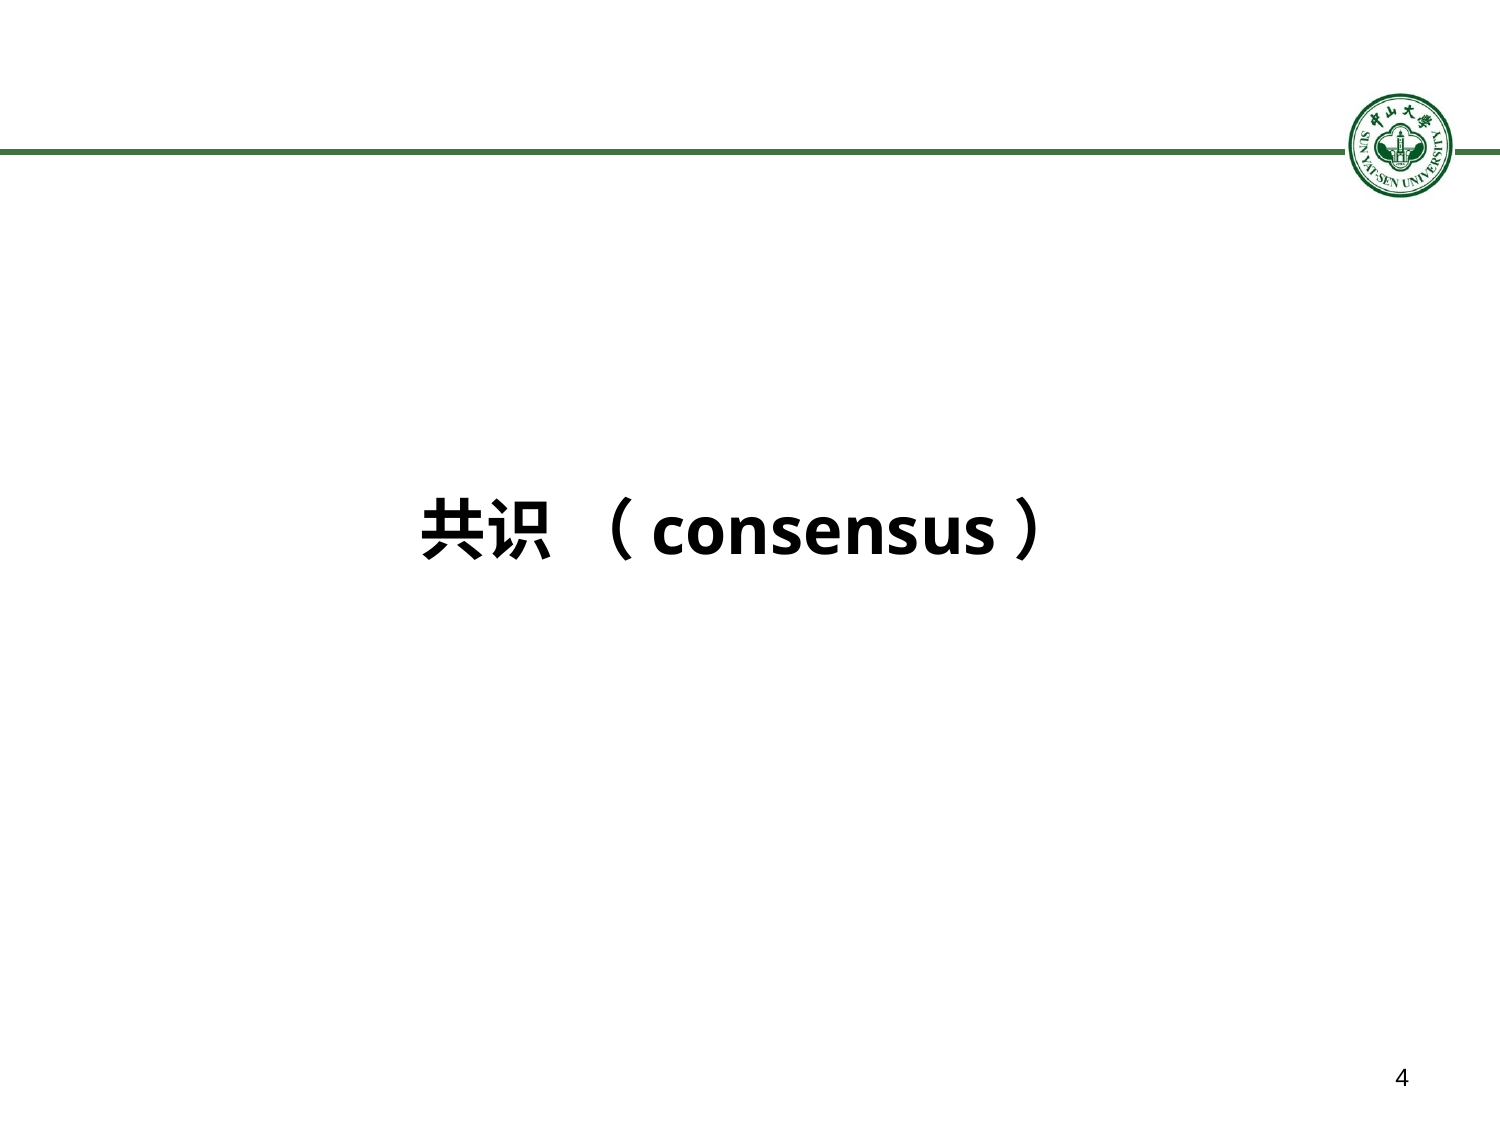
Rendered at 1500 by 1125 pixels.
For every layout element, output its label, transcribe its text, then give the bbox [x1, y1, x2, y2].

list 共识 （consensus） [108, 480, 1392, 667]
picture [1345, 90, 1455, 200]
